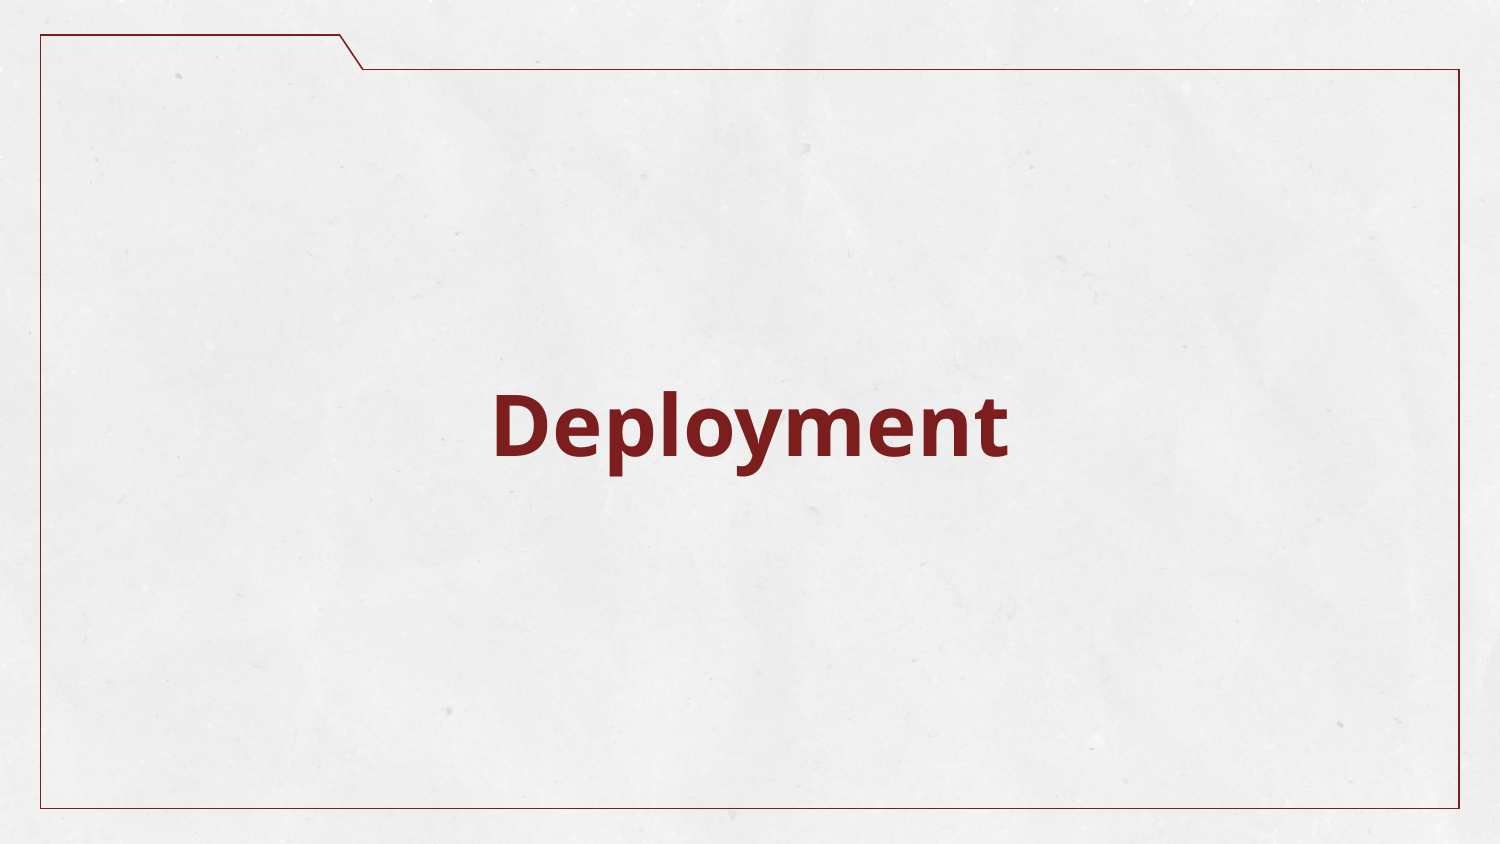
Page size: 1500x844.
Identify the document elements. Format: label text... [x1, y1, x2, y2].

title Deployment [437, 249, 1063, 595]
